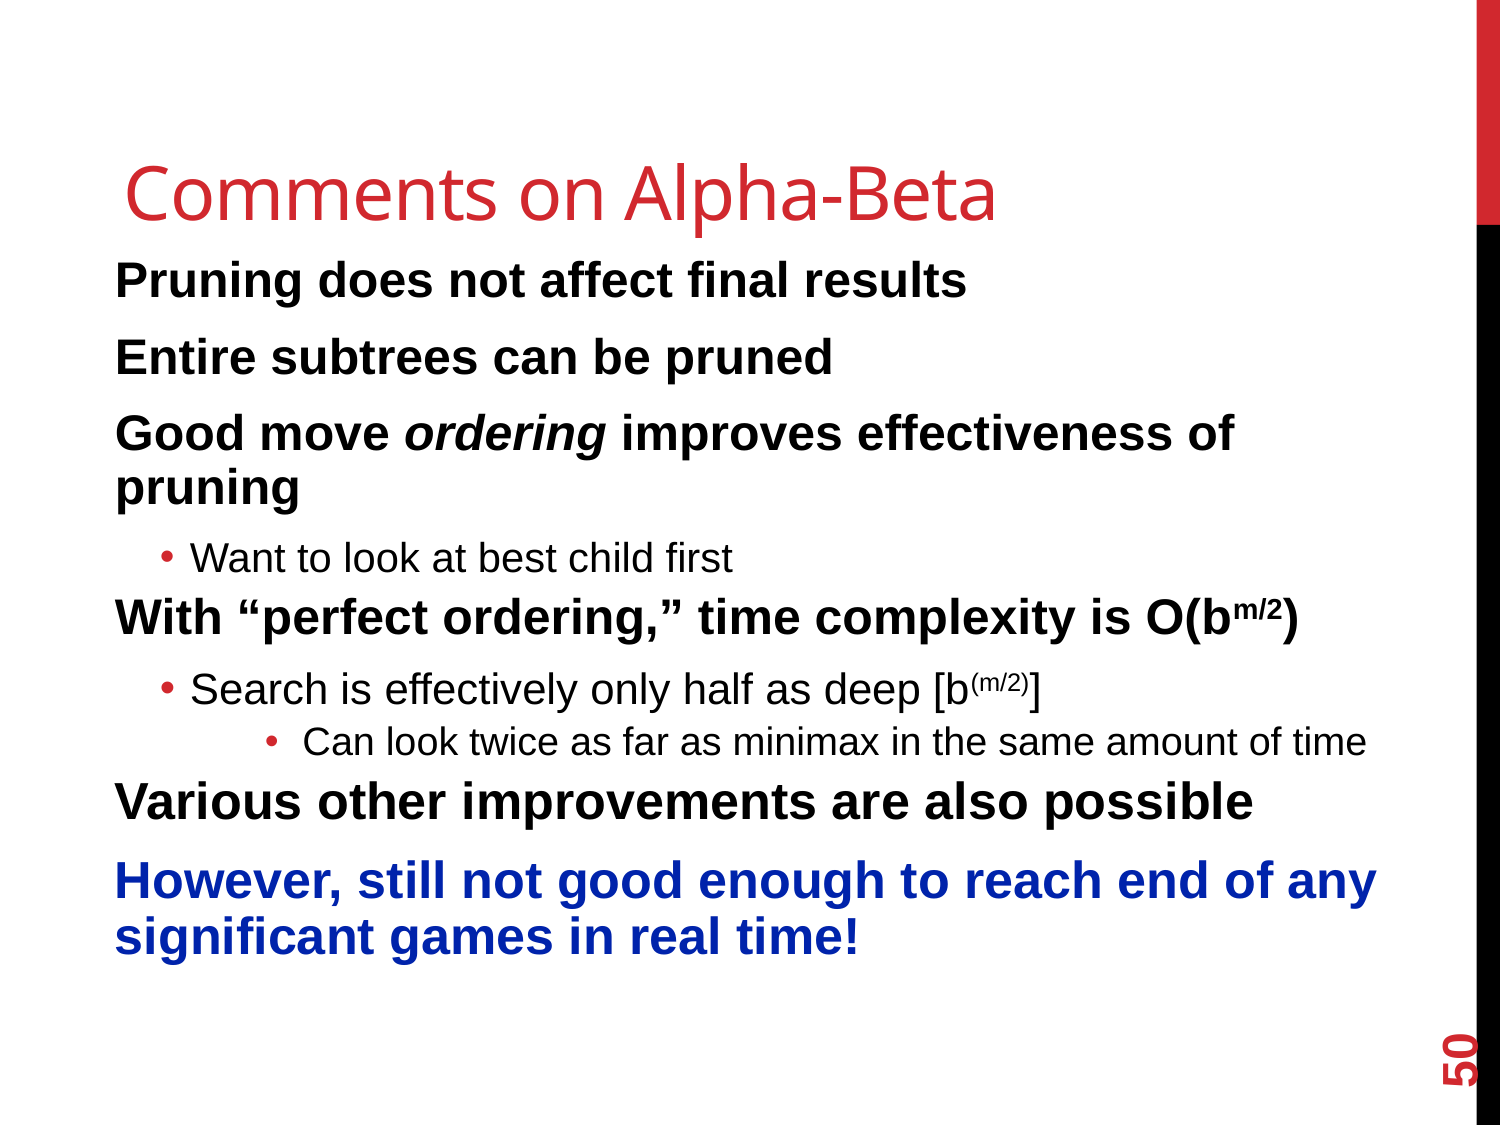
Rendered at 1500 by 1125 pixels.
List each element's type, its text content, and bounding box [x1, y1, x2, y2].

title Comments on Alpha-Beta [108, 55, 1384, 243]
slide_number 50 [1427, 887, 1488, 1104]
list Pruning does not affect final results Entire subtrees can be pruned Good move ordering improves effectiveness of pruning Want to look at best child first With “perfect ordering,” time complexity is O(bm/2) Search is effectively only half as deep [b(m/2)] Can look twice as far as minimax in the same amount of time Various other improvements are also possible However, still not good enough to reach end of any significant games in real time! [100, 247, 1441, 1041]
